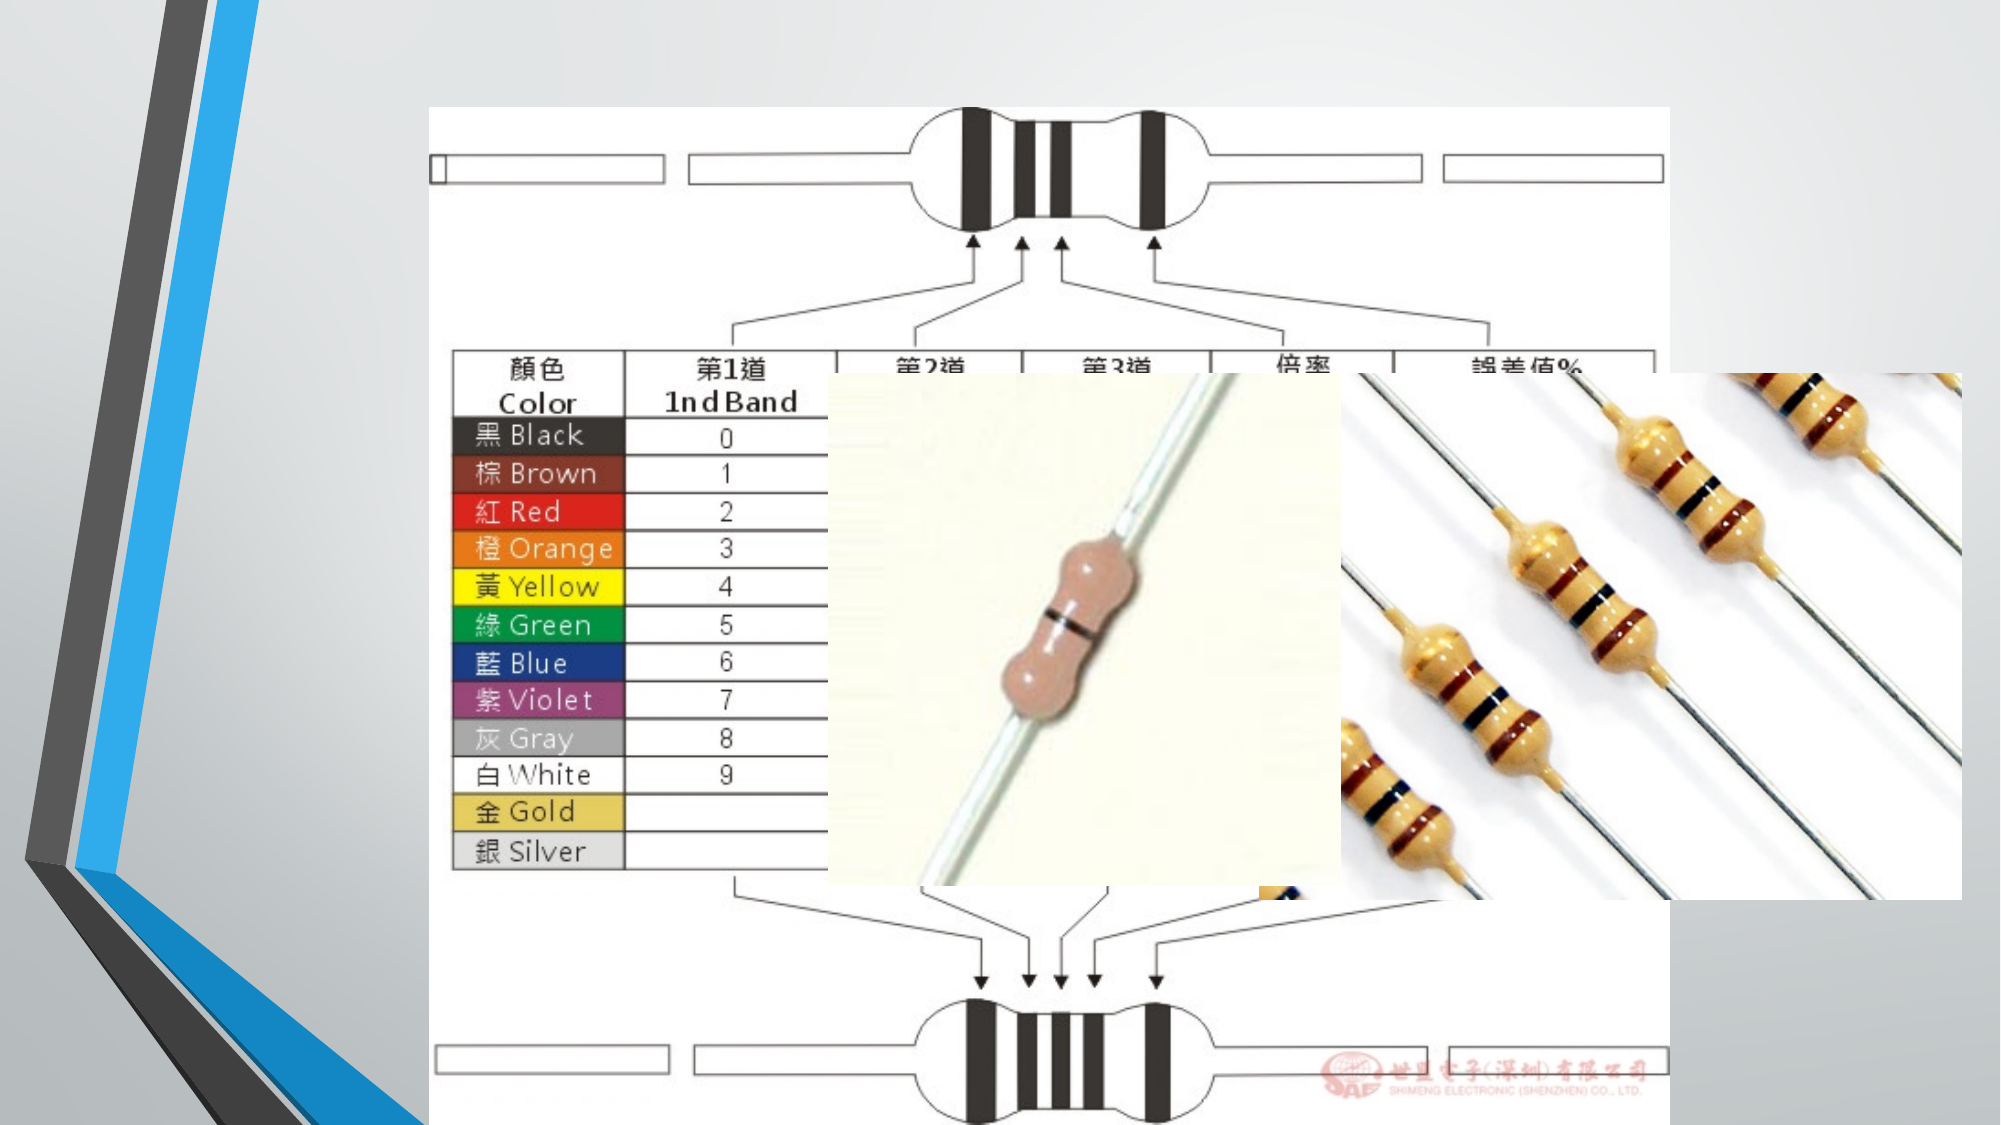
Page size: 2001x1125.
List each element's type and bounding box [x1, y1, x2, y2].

picture [827, 373, 1962, 901]
list [428, 107, 1670, 1125]
